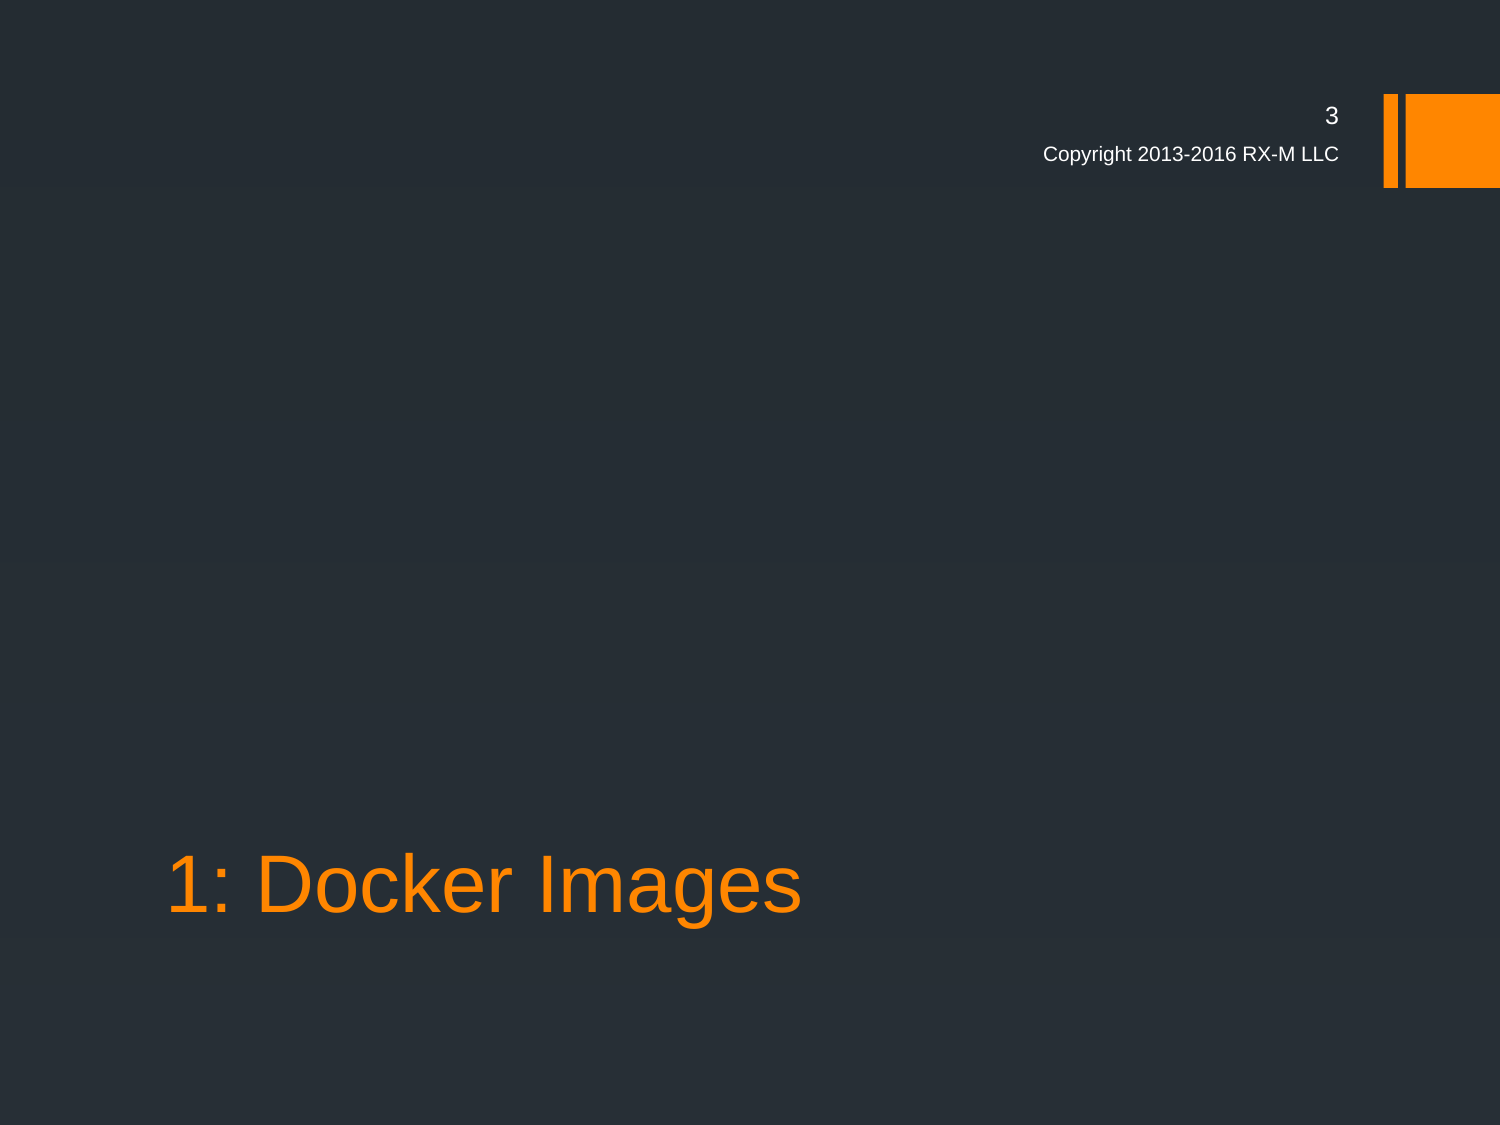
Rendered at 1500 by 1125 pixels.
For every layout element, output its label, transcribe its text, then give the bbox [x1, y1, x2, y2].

title 1: Docker Images [150, 823, 1350, 1036]
slide_number 3 [1199, 90, 1355, 140]
footer Copyright 2013-2016 RX-M LLC [985, 140, 1355, 190]
